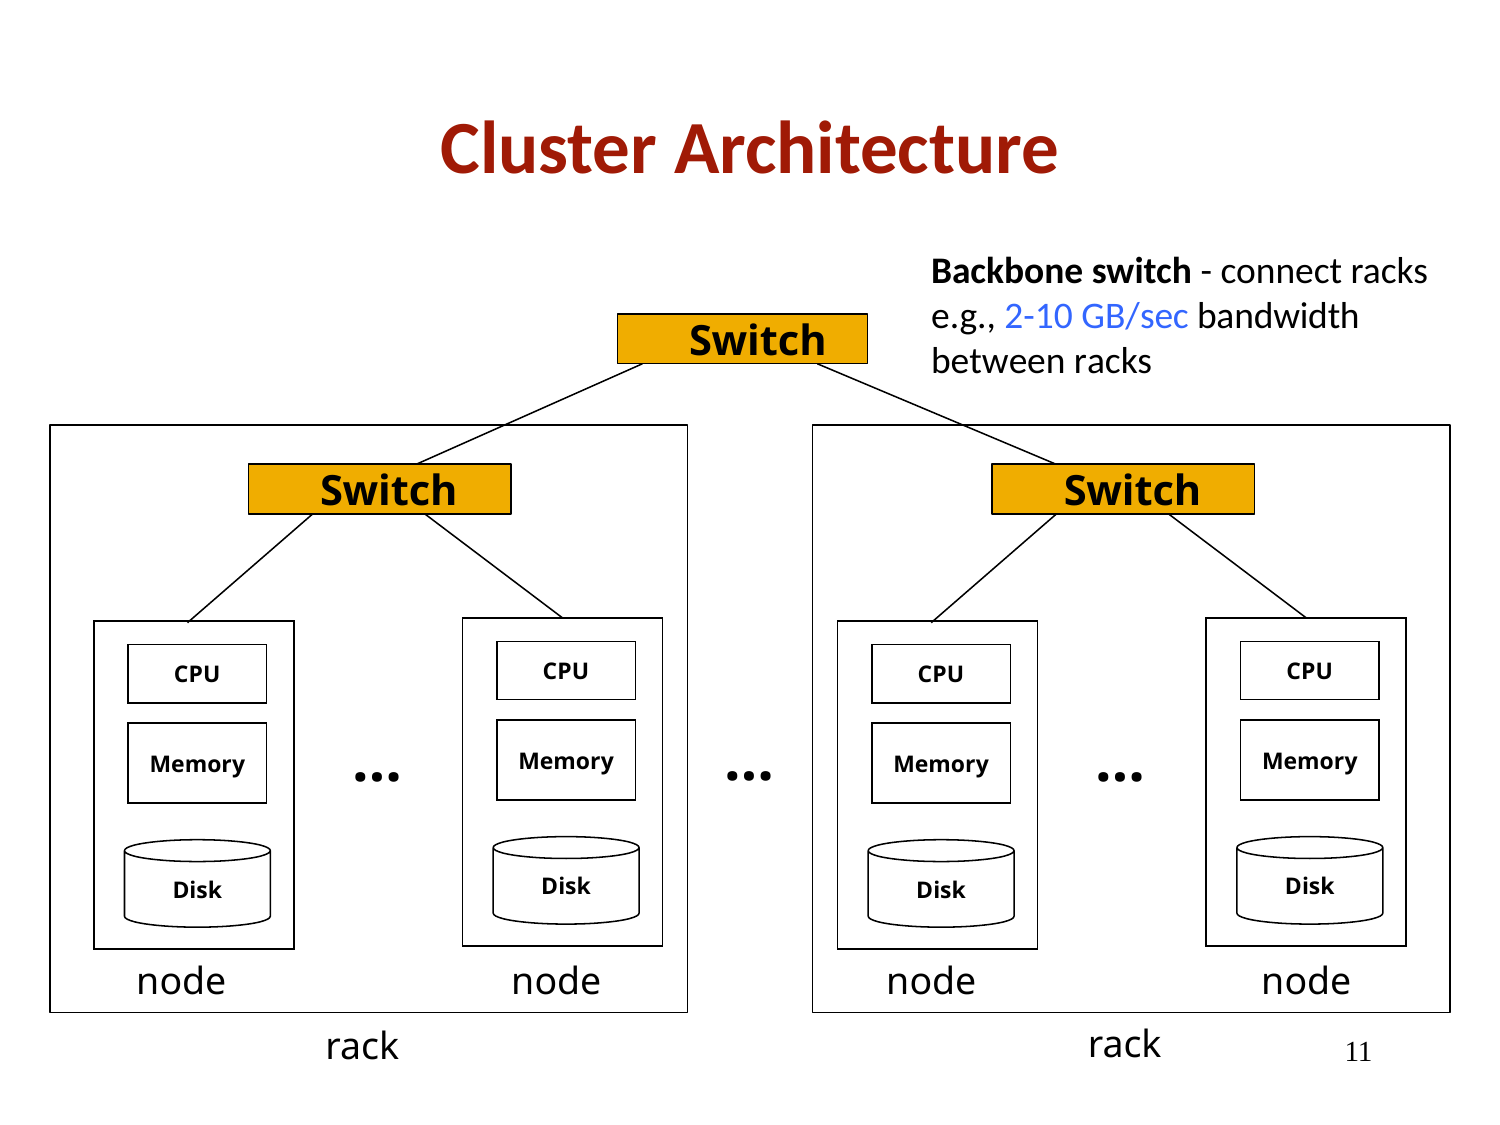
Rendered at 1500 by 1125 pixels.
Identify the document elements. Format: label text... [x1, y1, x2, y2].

text_box node [1246, 958, 1367, 1010]
text_box [812, 424, 1450, 1013]
text_box rack [310, 1014, 414, 1075]
text_box [50, 424, 688, 1013]
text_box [93, 313, 1407, 950]
text_box node [121, 958, 242, 1010]
text_box node [496, 958, 617, 1010]
text_box rack [1073, 1012, 1177, 1073]
text_box node [871, 958, 992, 1010]
text_box Backbone switch - connect racks e.g., 2-10 GB/sec bandwidth between racks [928, 245, 1473, 381]
slide_number 11 [1074, 1025, 1388, 1100]
title Cluster Architecture [112, 50, 1388, 238]
